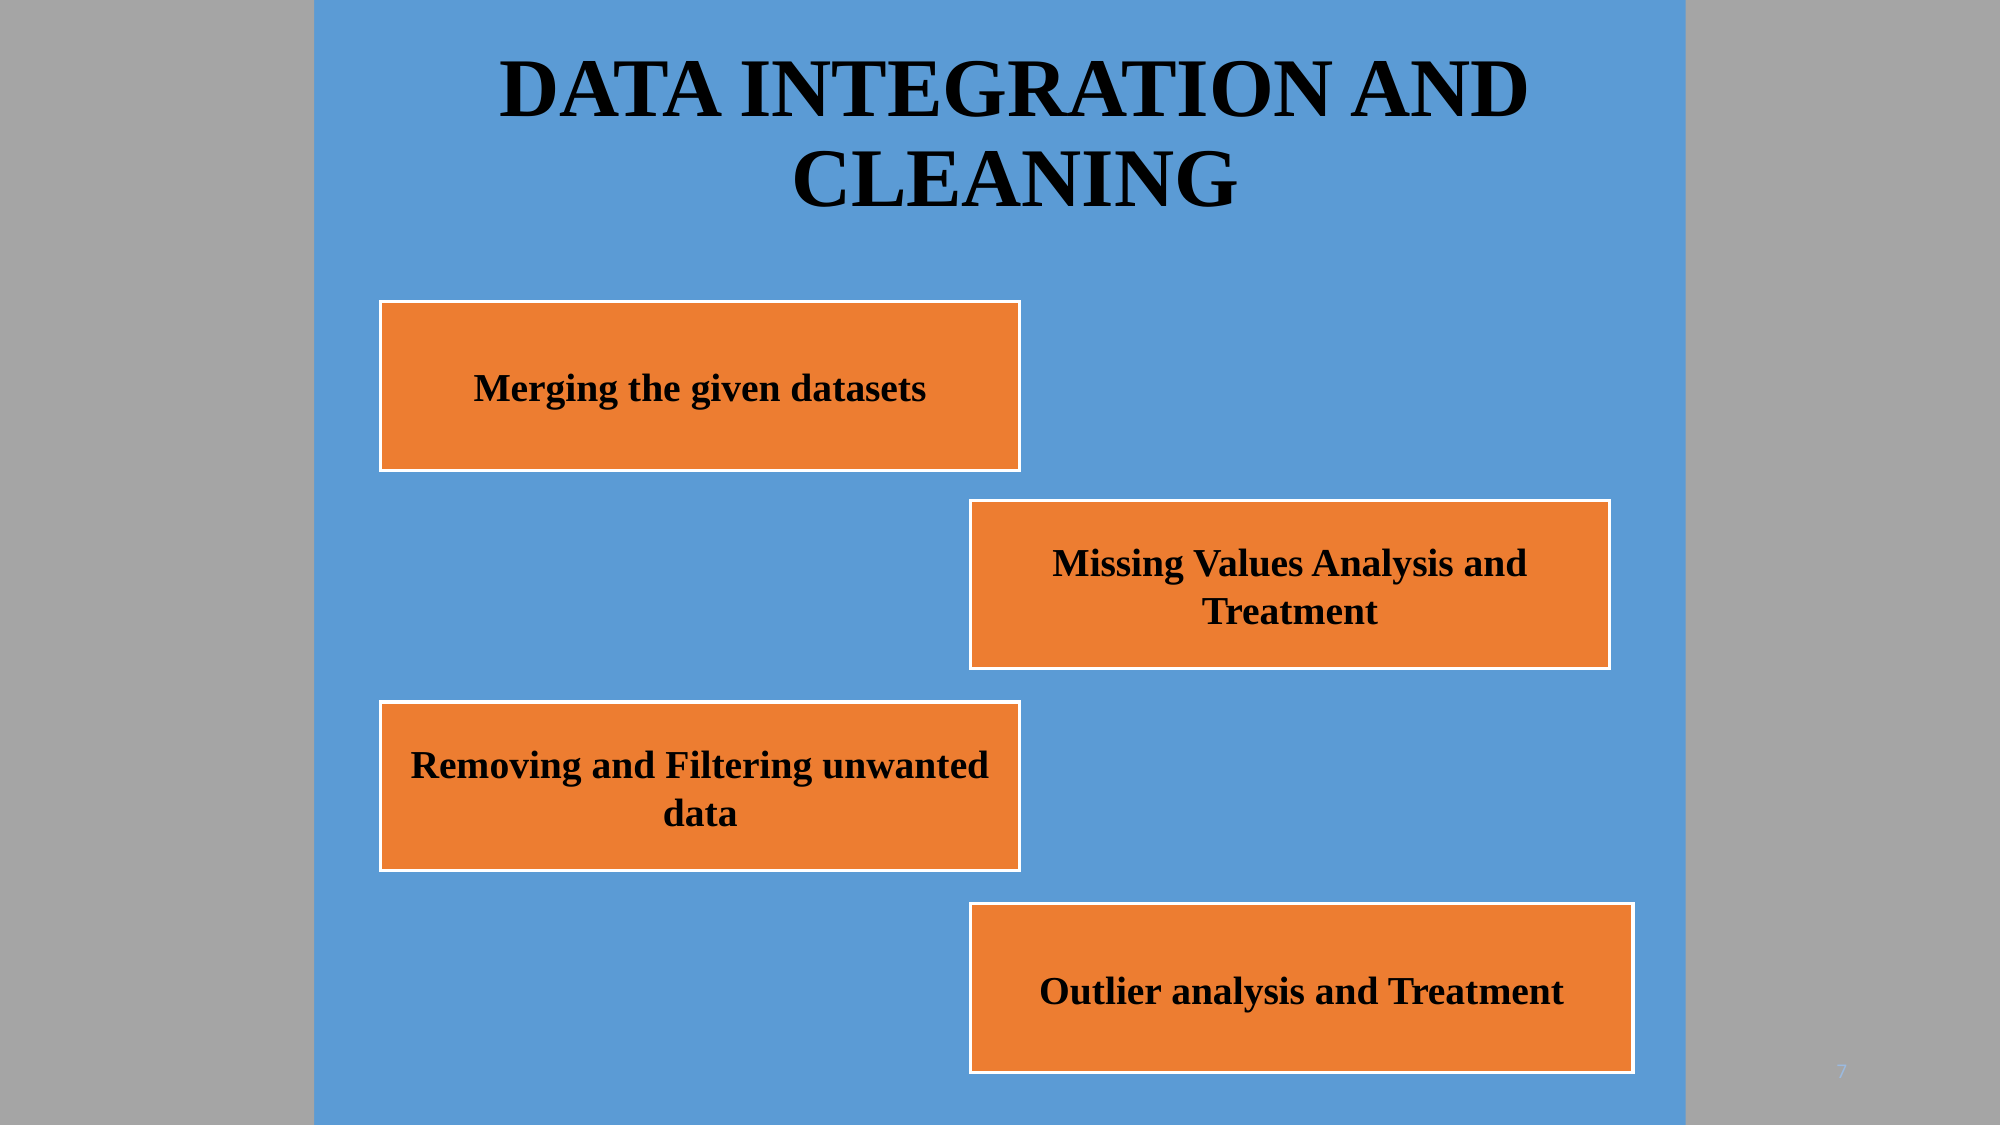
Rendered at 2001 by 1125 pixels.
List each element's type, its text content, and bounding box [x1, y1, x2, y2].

text_box Removing and Filtering unwanted data [379, 700, 1021, 872]
slide_number 7 [1412, 1042, 1863, 1103]
text_box Missing Values Analysis and Treatment [969, 499, 1611, 670]
text_box Merging the given datasets [379, 300, 1021, 472]
text_box Outlier analysis and Treatment [969, 902, 1635, 1074]
title DATA INTEGRATION AND CLEANING [261, 0, 1769, 232]
